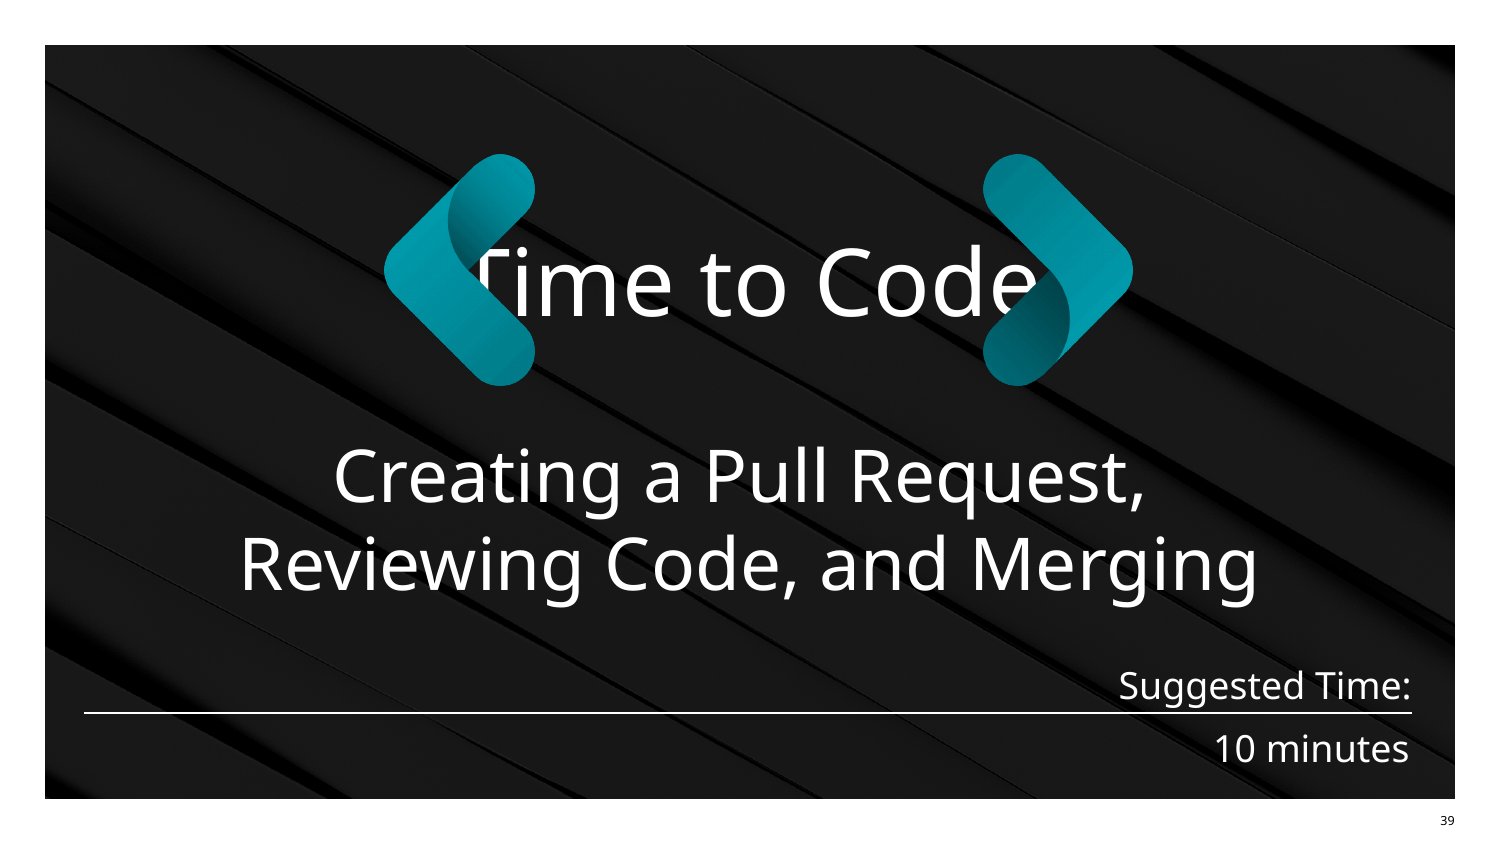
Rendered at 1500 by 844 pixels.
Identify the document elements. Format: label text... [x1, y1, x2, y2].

title 10 minutes [0, 723, 1455, 812]
picture [45, 518, 1455, 723]
picture [45, 45, 1455, 429]
title Creating a Pull Request, Reviewing Code, and Merging [45, 429, 1455, 518]
